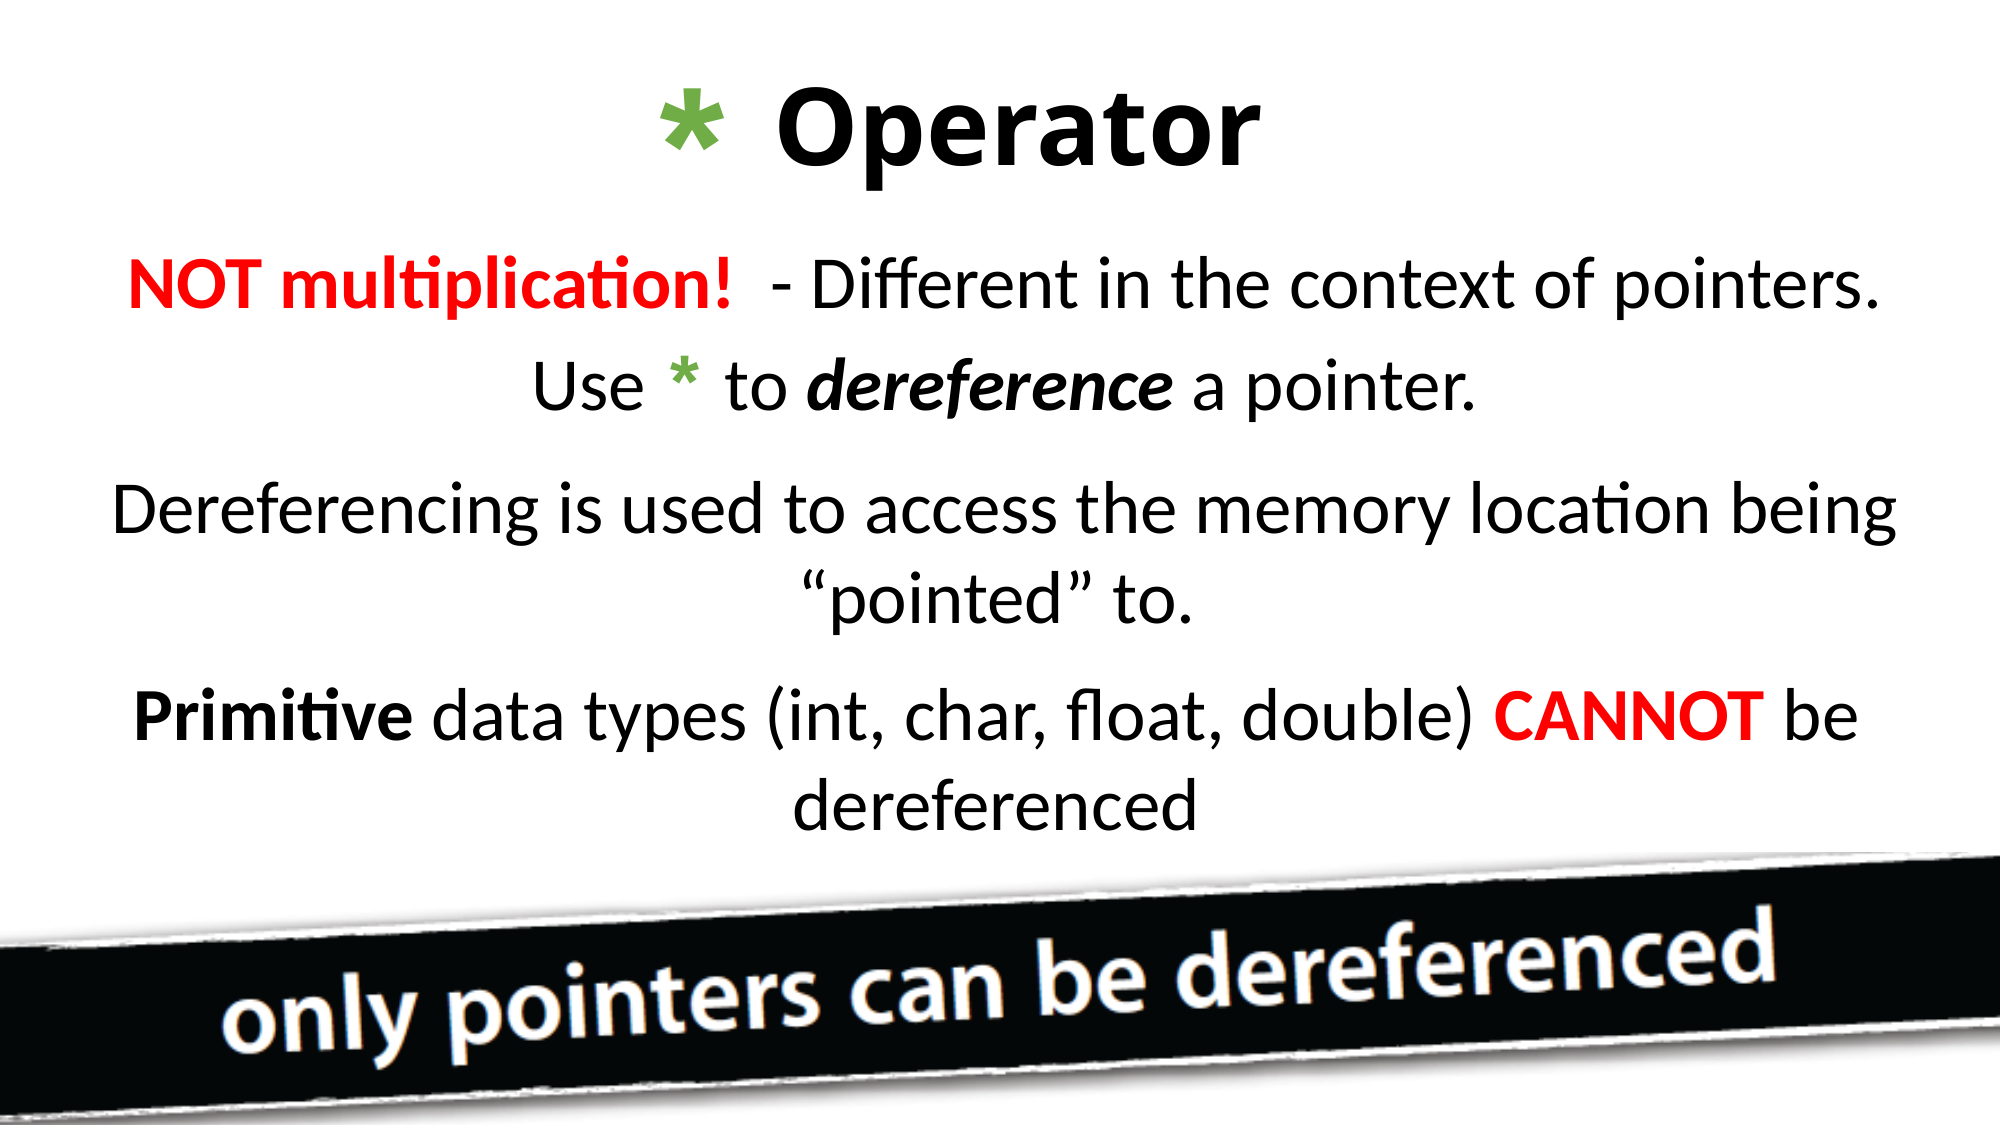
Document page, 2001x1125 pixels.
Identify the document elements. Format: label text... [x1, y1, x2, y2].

text_box * [626, 47, 759, 265]
text_box Dereferencing is used to access the memory location being “pointed” to. [83, 451, 1927, 646]
picture [0, 852, 2000, 1125]
list NOT multiplication! - Different in the context of pointers. Use * to dereference a pointer. [83, 236, 1927, 451]
text_box Primitive data types (int, char, float, double) CANNOT be dereferenced [65, 658, 1927, 852]
title Operator [758, 22, 1321, 236]
